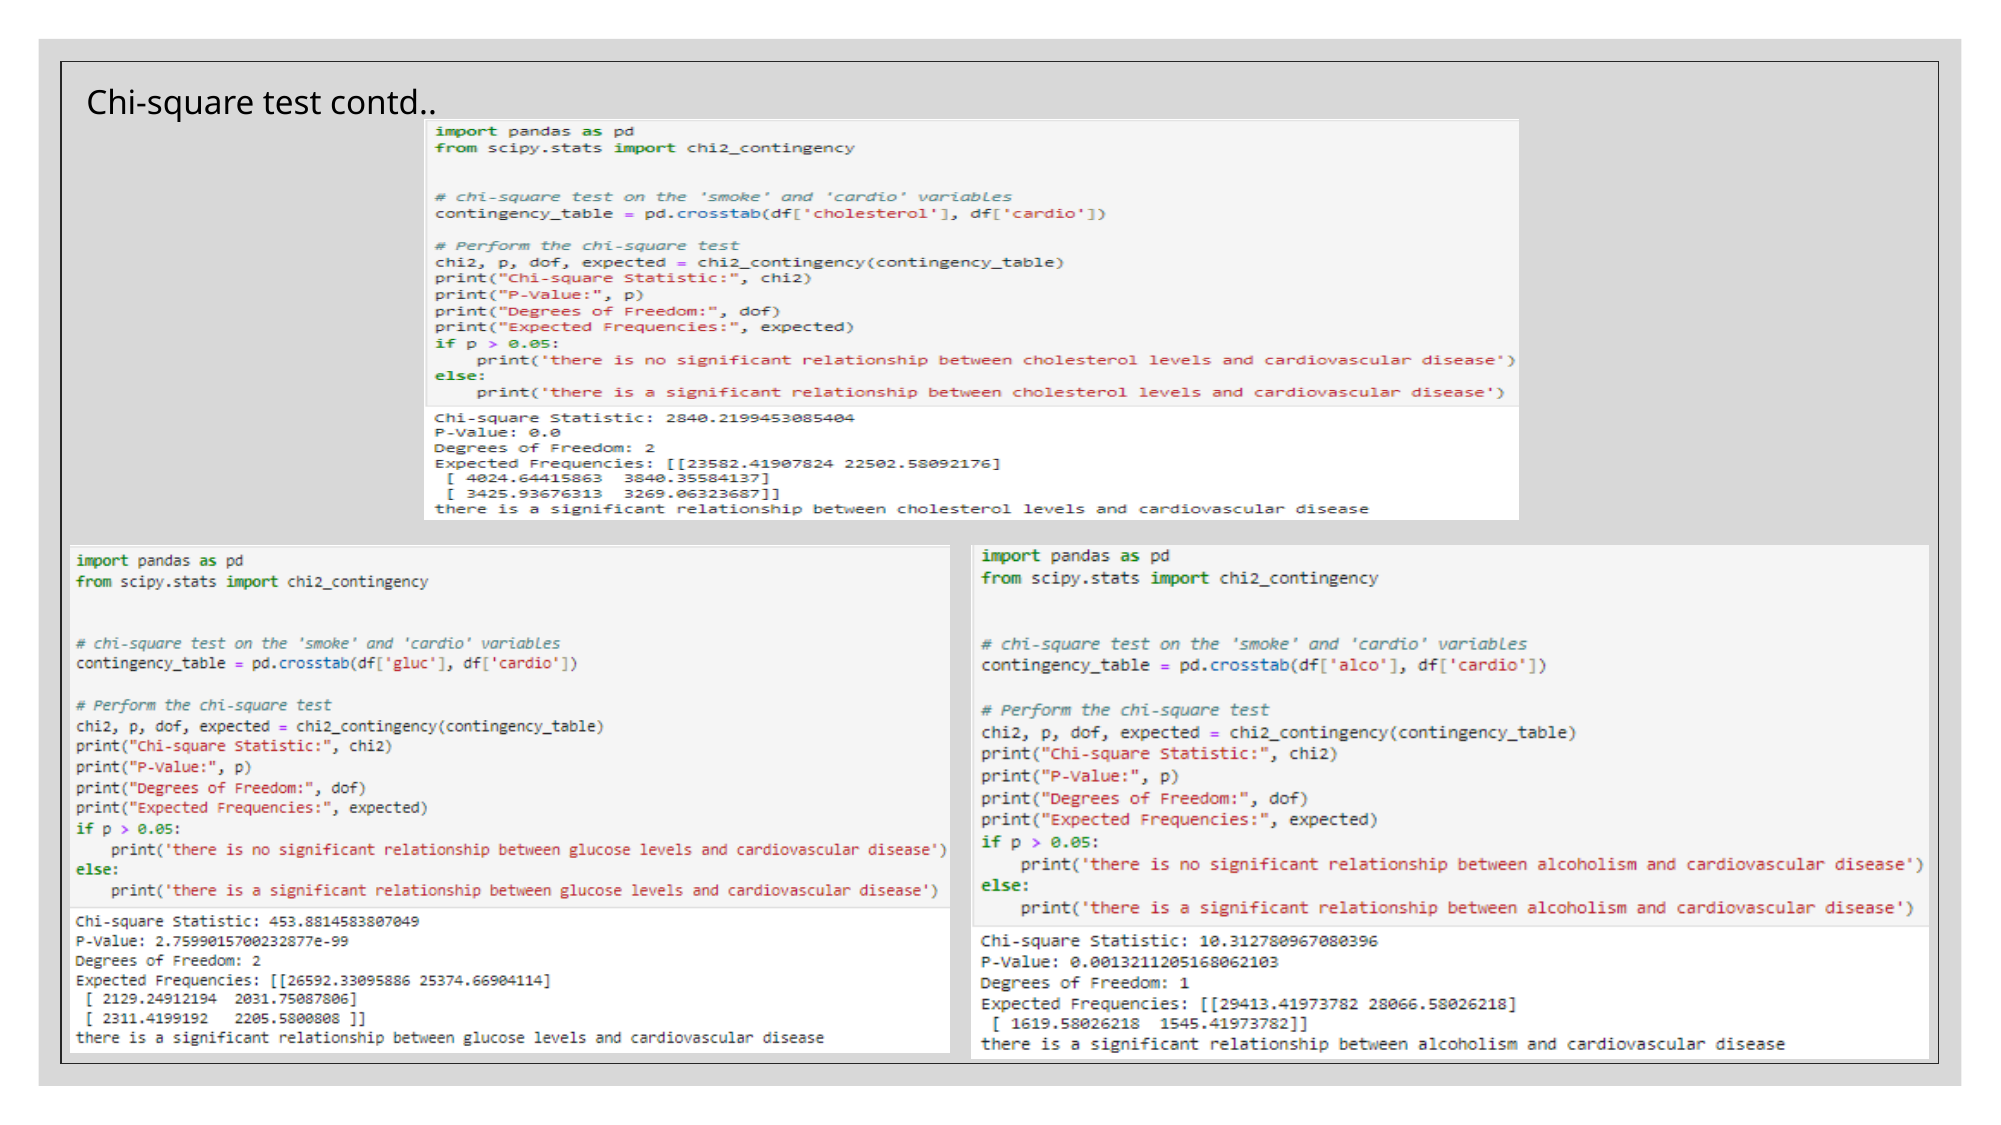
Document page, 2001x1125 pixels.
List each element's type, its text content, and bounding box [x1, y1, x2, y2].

picture [70, 545, 950, 1053]
list Chi-square test contd.. [71, 65, 1930, 1058]
picture [424, 119, 1519, 520]
picture [971, 545, 1929, 1060]
